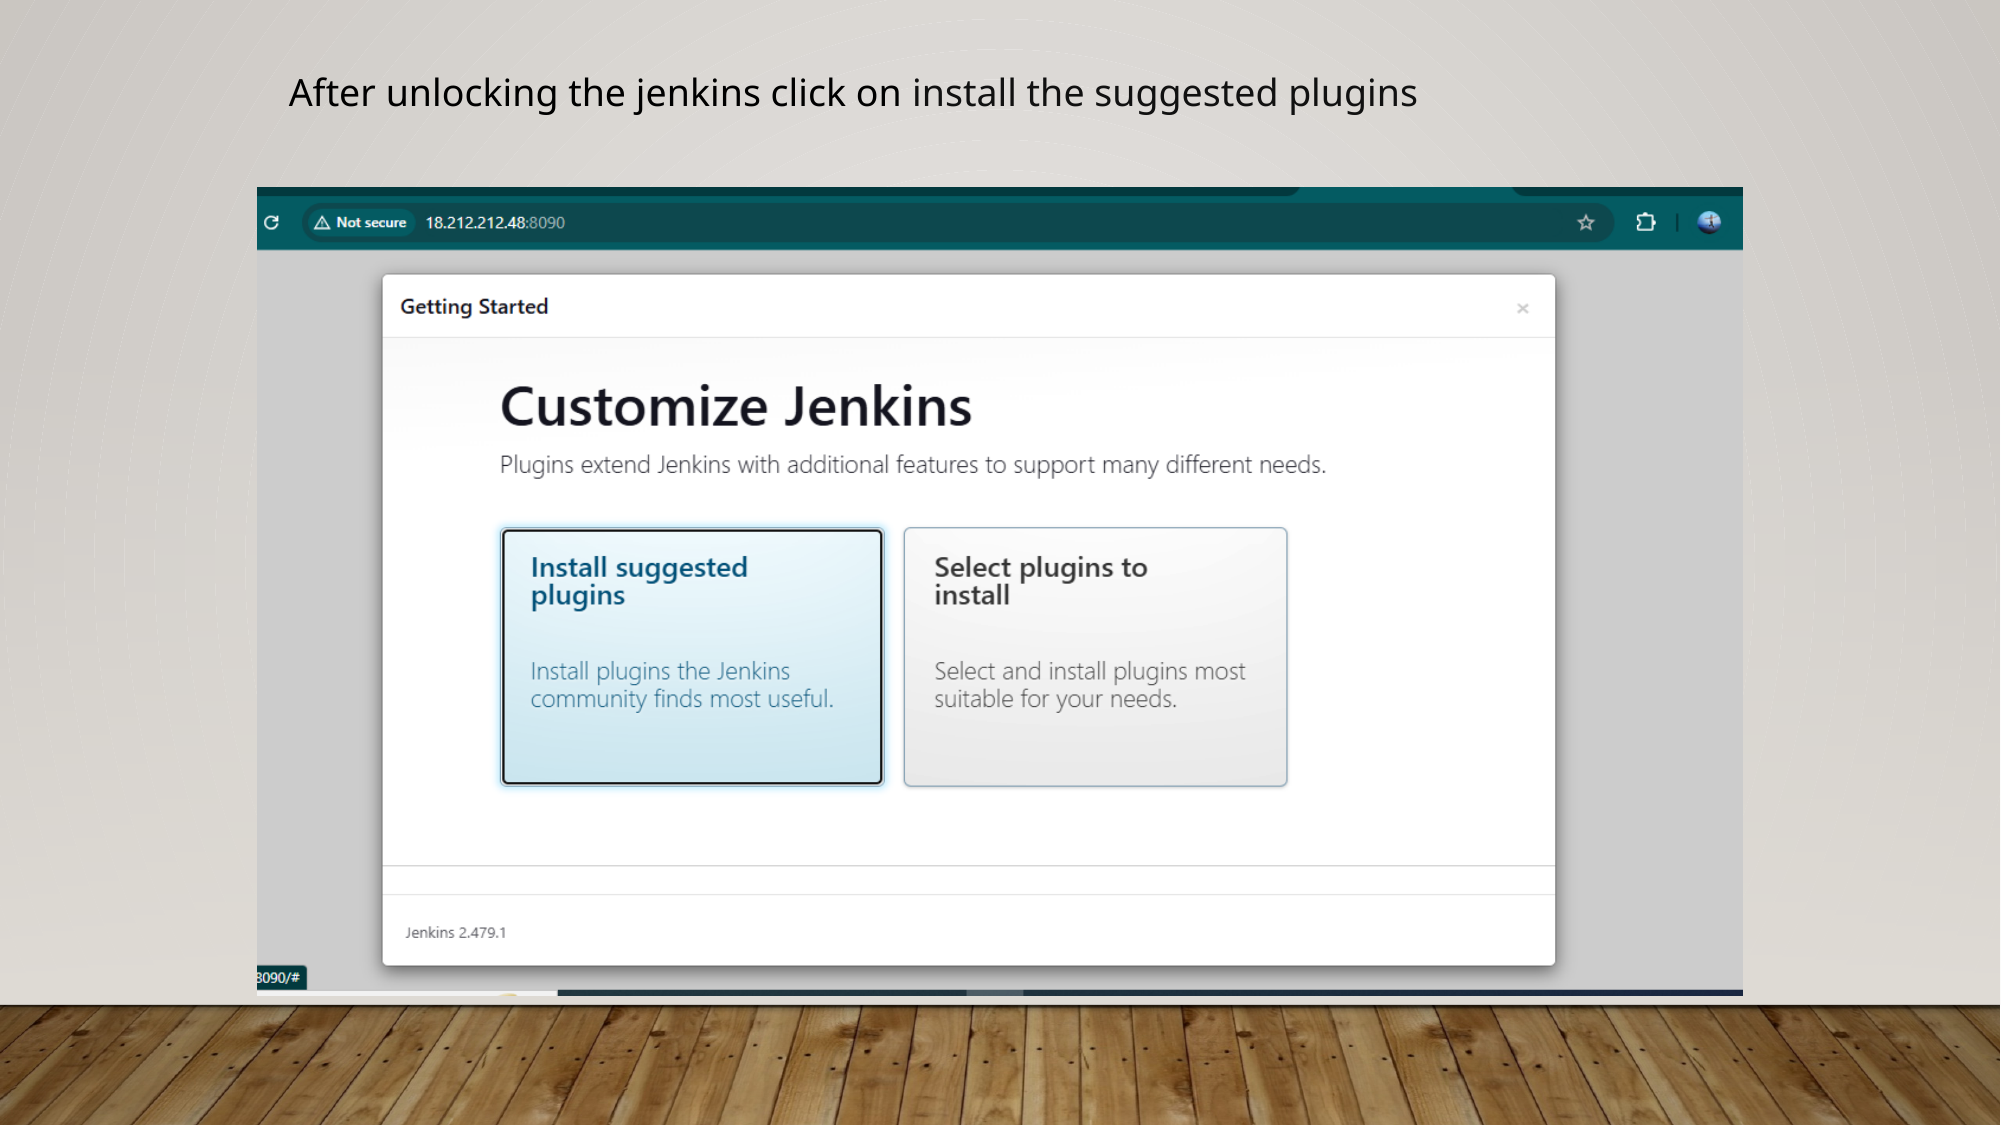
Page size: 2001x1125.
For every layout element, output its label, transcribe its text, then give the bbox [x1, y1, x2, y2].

text_box After unlocking the jenkins click on install the suggested plugins [274, 61, 1517, 122]
picture [256, 187, 1744, 997]
picture [0, 1005, 2000, 1125]
